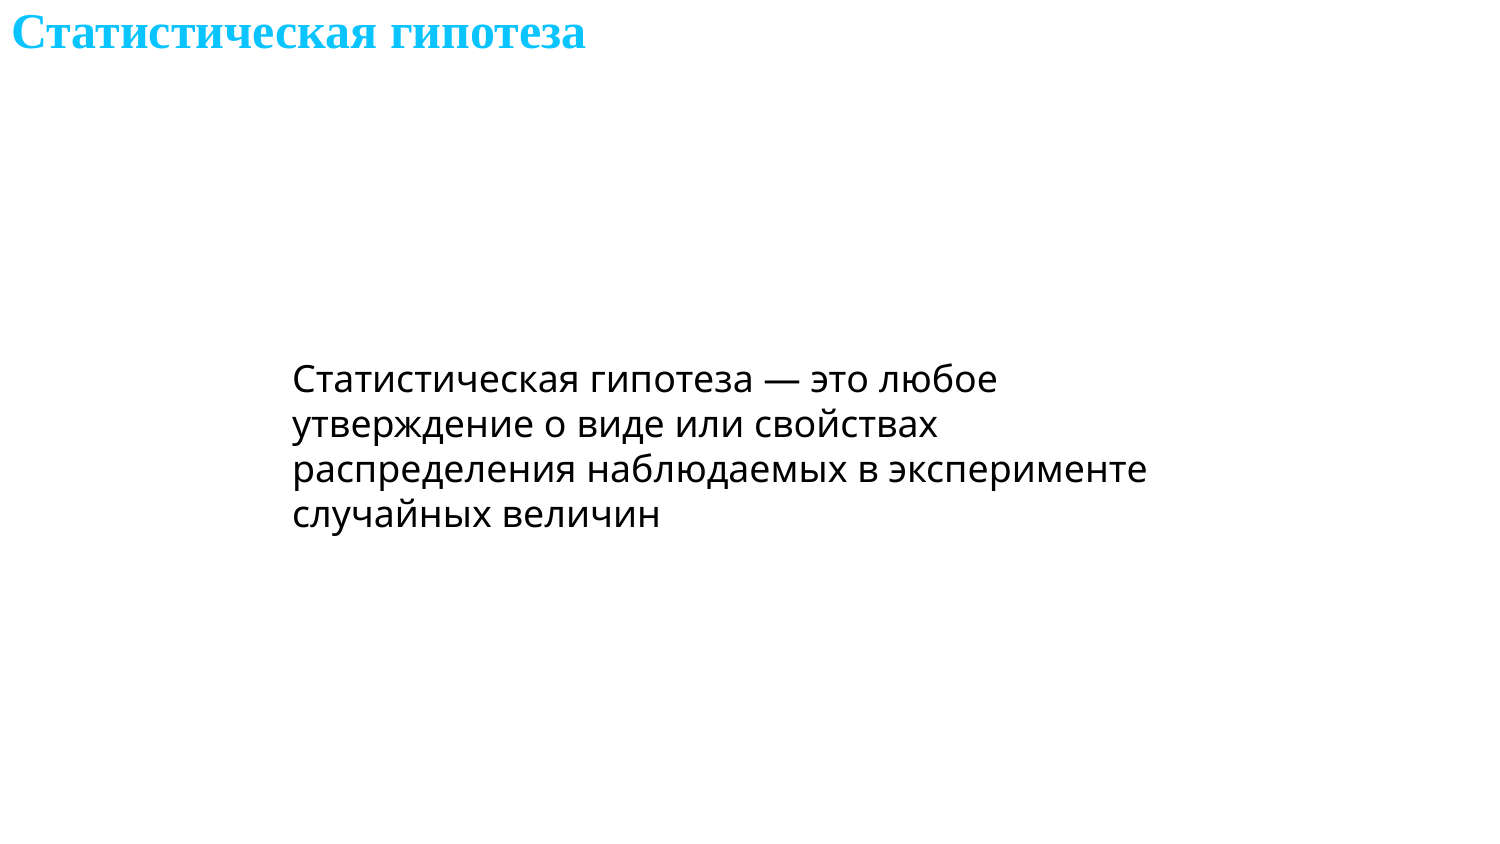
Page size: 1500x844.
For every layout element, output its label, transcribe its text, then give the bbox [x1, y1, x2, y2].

text_box Статистическая гипотеза — это любое утверждение о виде или свойствах распределения наблюдаемых в эксперименте случайных величин [277, 347, 1223, 543]
title Статистическая гипотеза [0, 0, 1125, 77]
